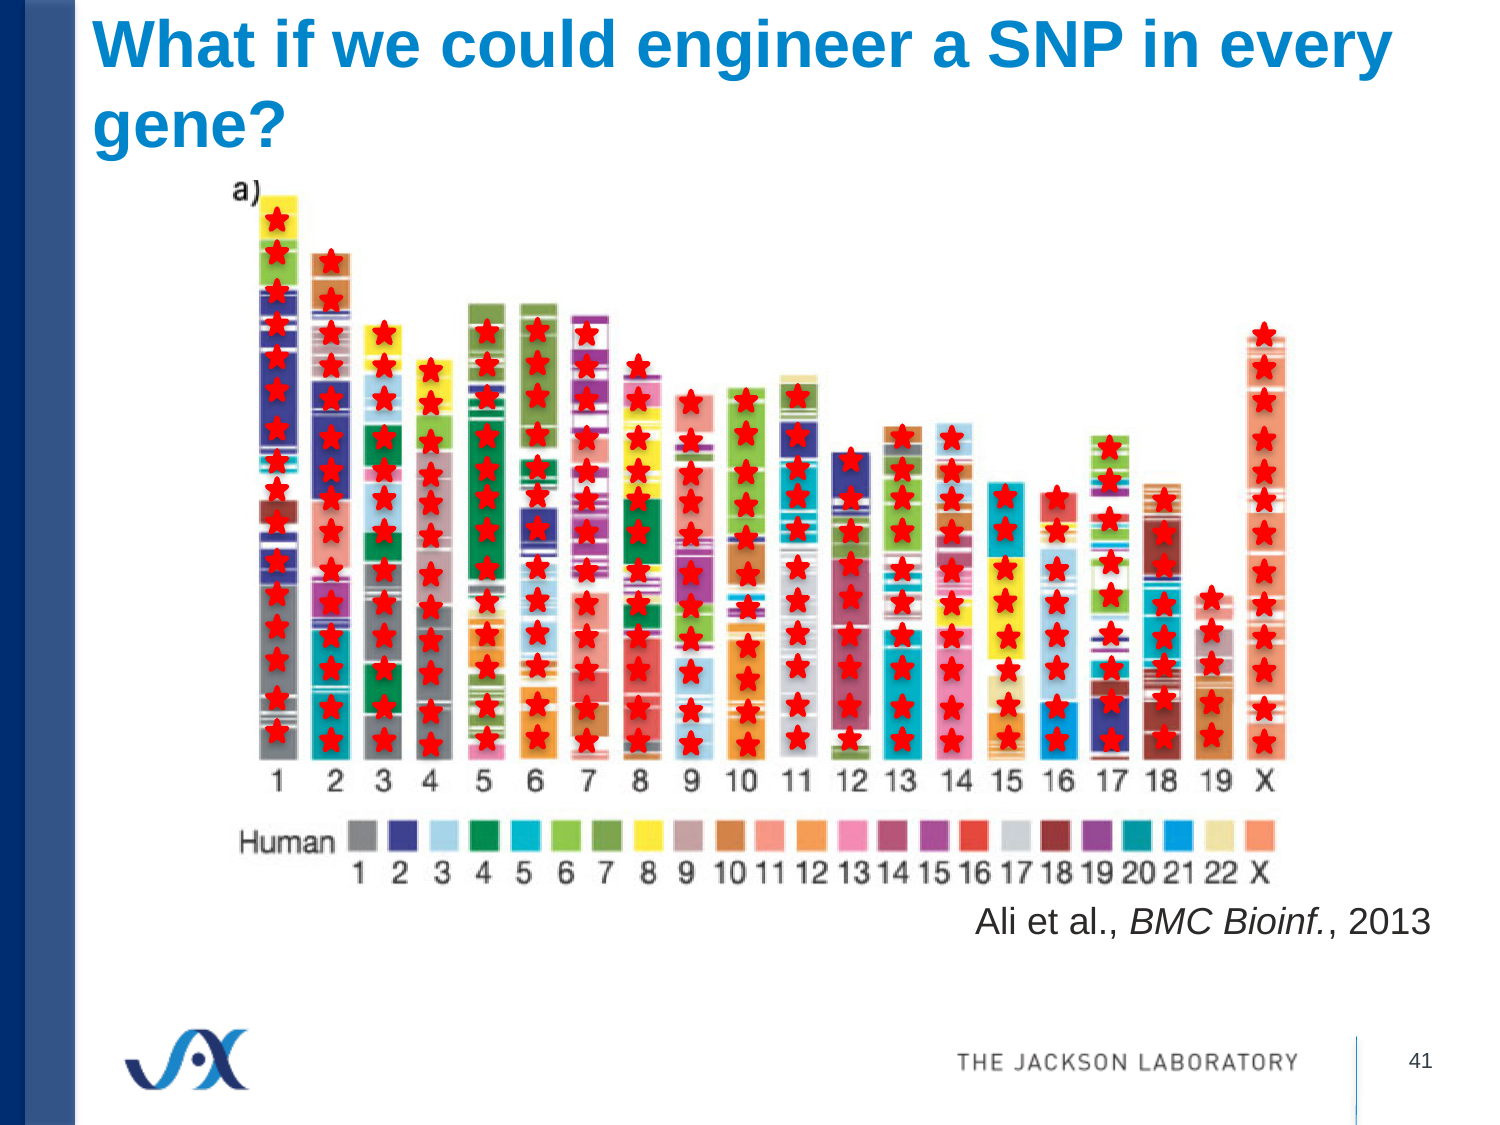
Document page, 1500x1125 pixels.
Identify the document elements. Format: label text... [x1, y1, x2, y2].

title What if we could engineer a SNP in every gene? [92, 71, 1448, 169]
picture [227, 180, 1318, 890]
slide_number 41 [1097, 1030, 1448, 1091]
picture [957, 1051, 1097, 1076]
text_box Ali et al., BMC Bioinf., 2013 [960, 889, 1451, 950]
picture [110, 1011, 268, 1106]
